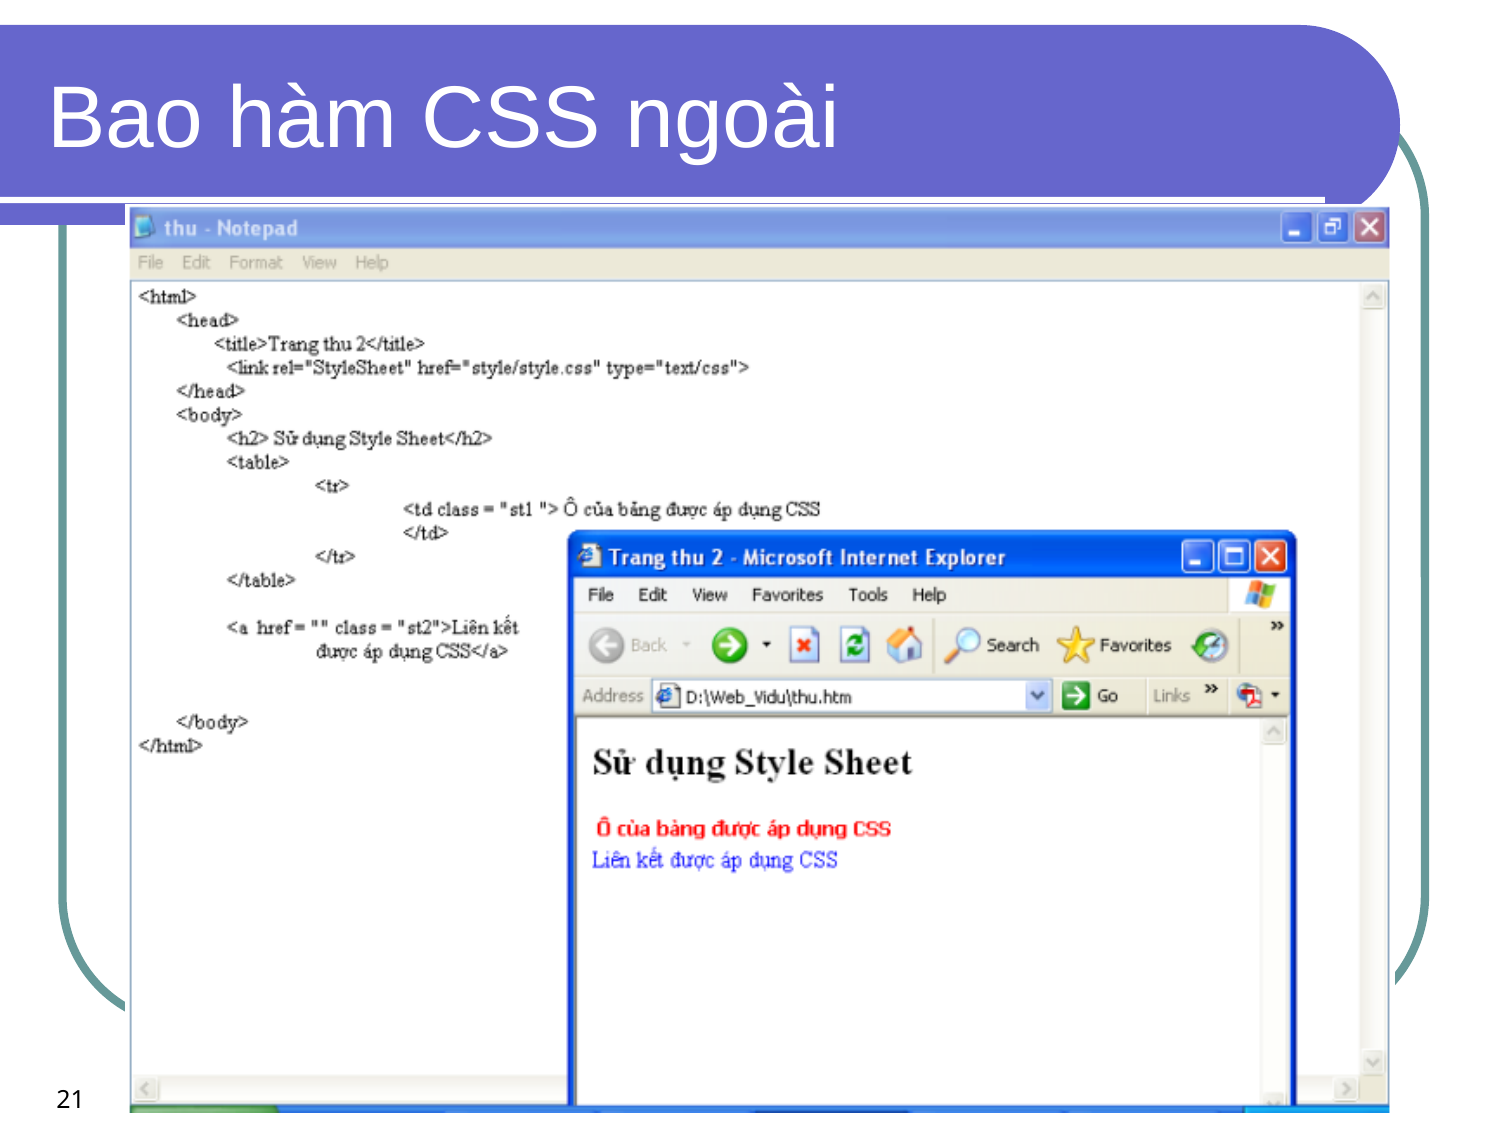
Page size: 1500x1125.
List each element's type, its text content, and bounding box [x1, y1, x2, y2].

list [124, 204, 1395, 1113]
slide_number 21 [0, 1049, 101, 1125]
title Bao hàm CSS ngoài [32, 37, 1347, 188]
